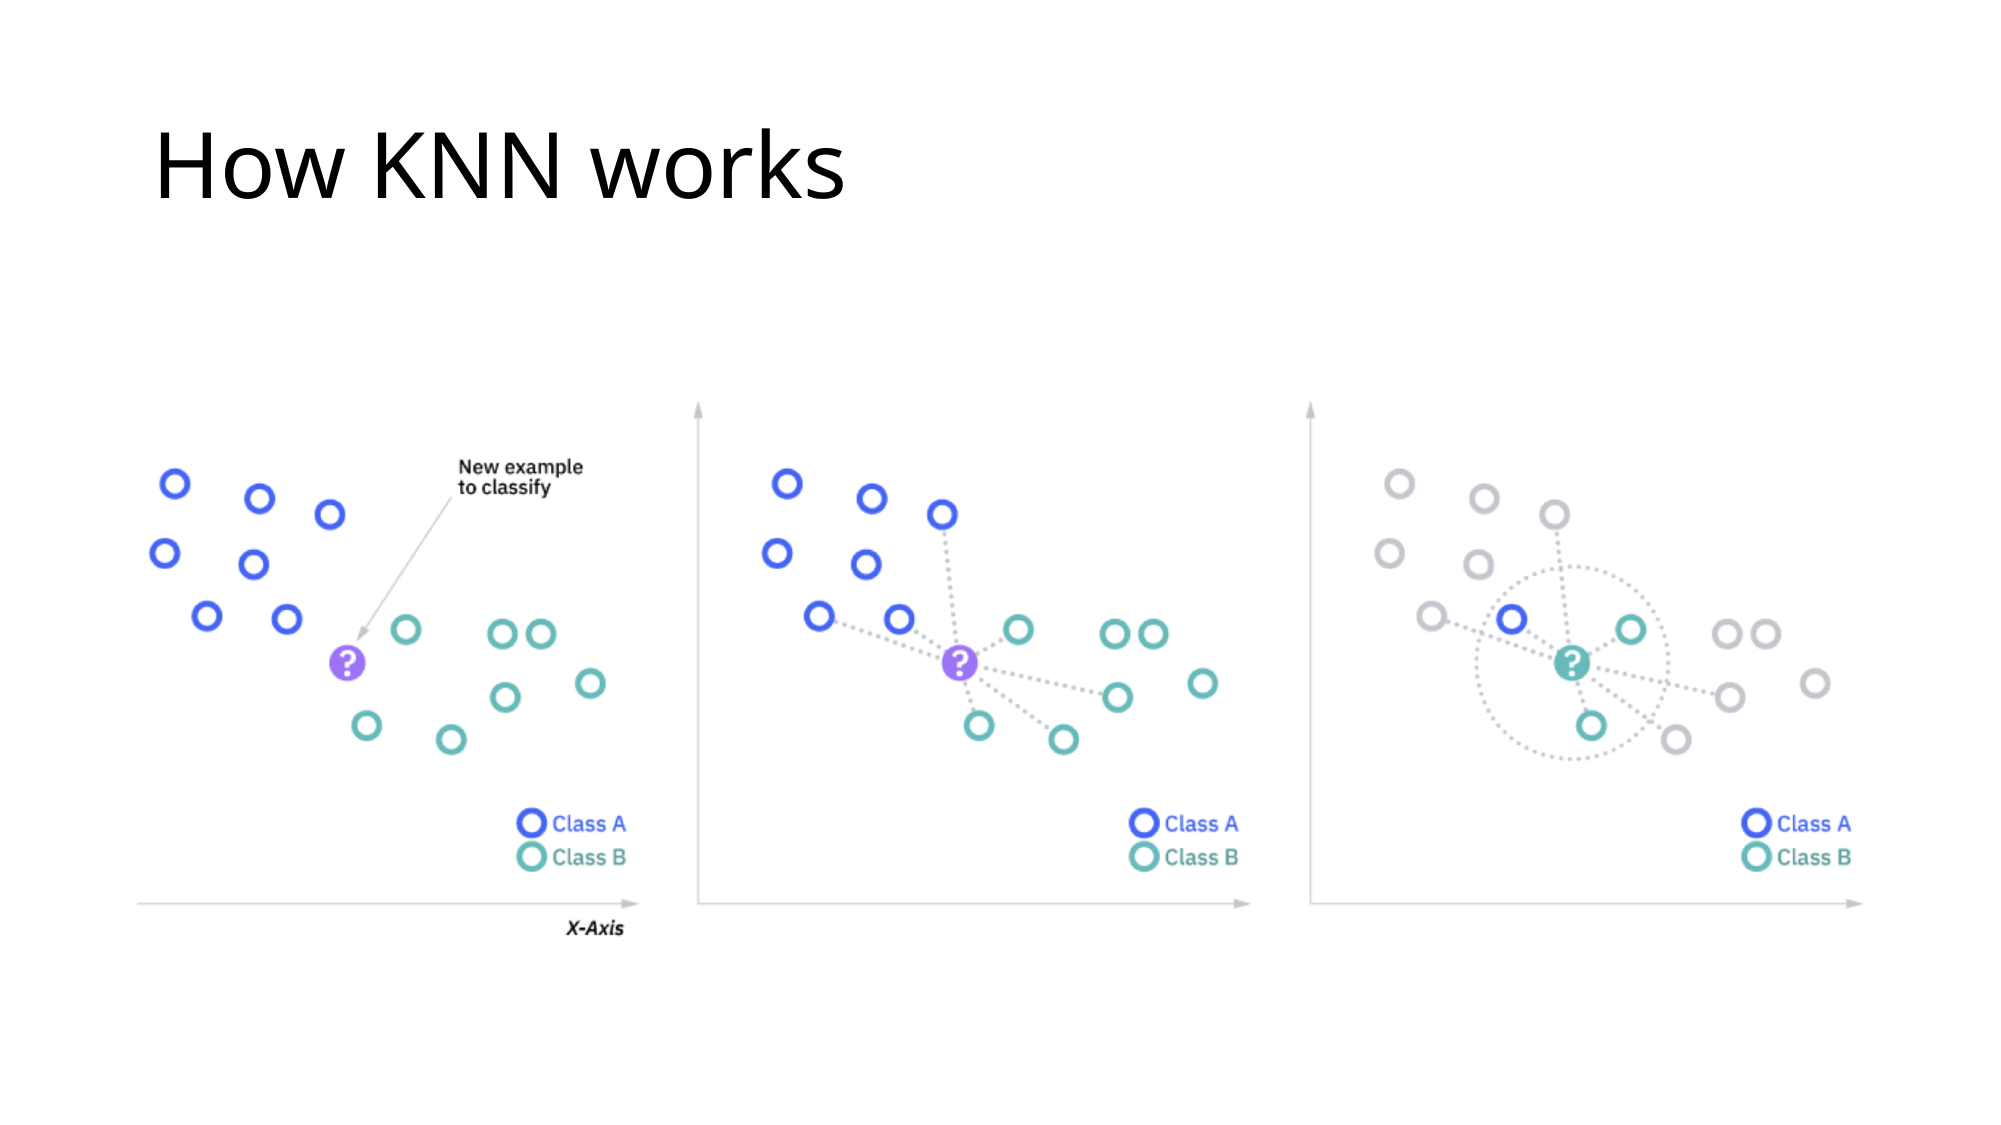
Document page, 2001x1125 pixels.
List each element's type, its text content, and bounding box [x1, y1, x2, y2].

title How KNN works [137, 59, 1863, 278]
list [137, 353, 1863, 960]
